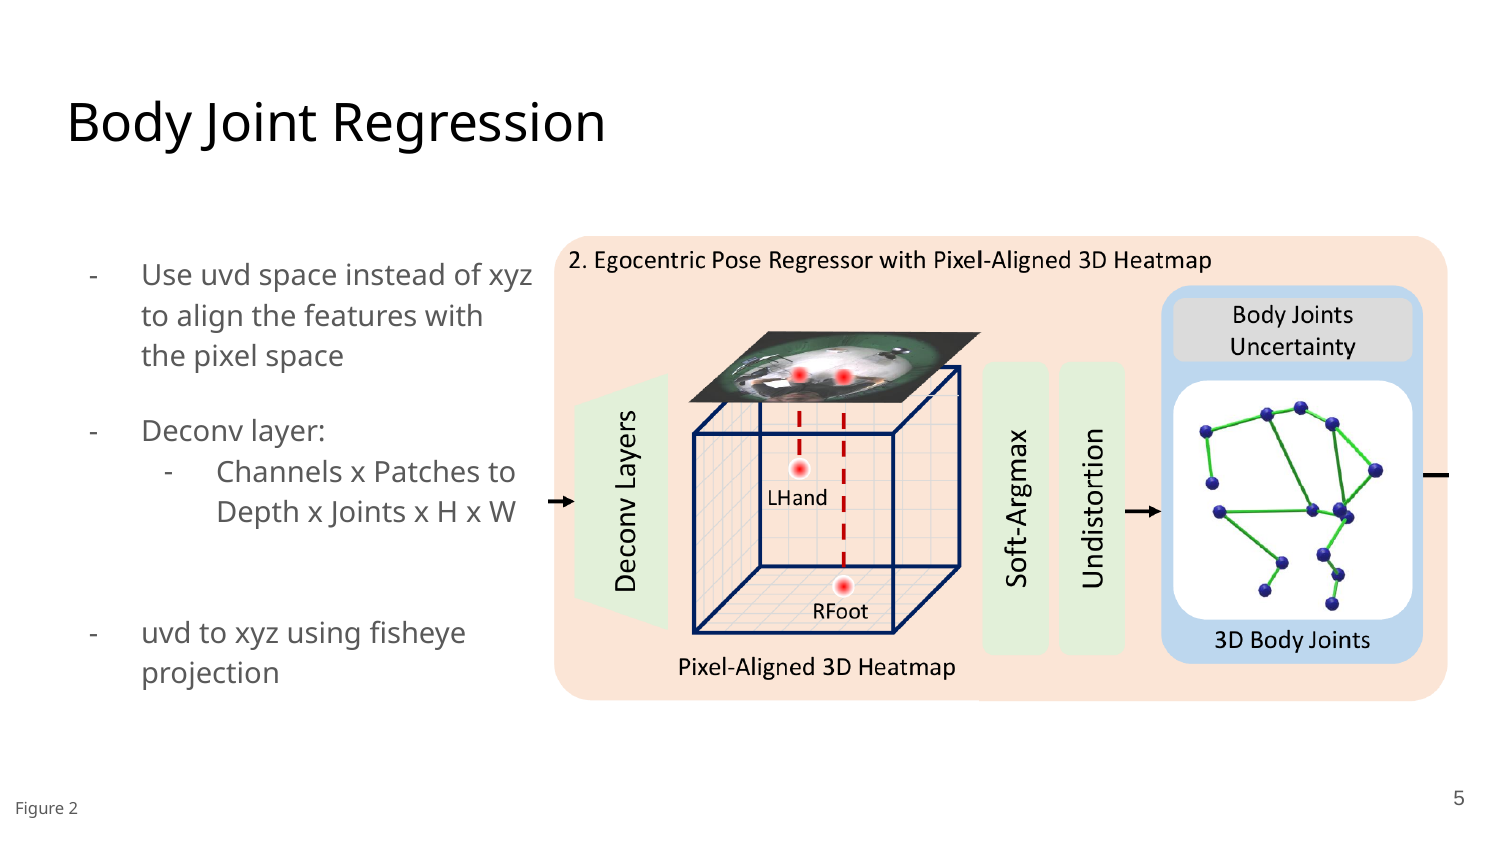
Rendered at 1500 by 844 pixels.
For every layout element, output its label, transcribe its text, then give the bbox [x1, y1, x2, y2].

picture [548, 236, 1450, 703]
slide_number ‹#› [1389, 764, 1480, 830]
list Use uvd space instead of xyz to align the features with the pixel space Deconv layer: Channels x Patches to Depth x Joints x H x W uvd to xyz using fisheye projection [51, 236, 549, 750]
title Body Joint Regression [51, 72, 1449, 167]
text_box Figure 2 [0, 788, 1449, 829]
